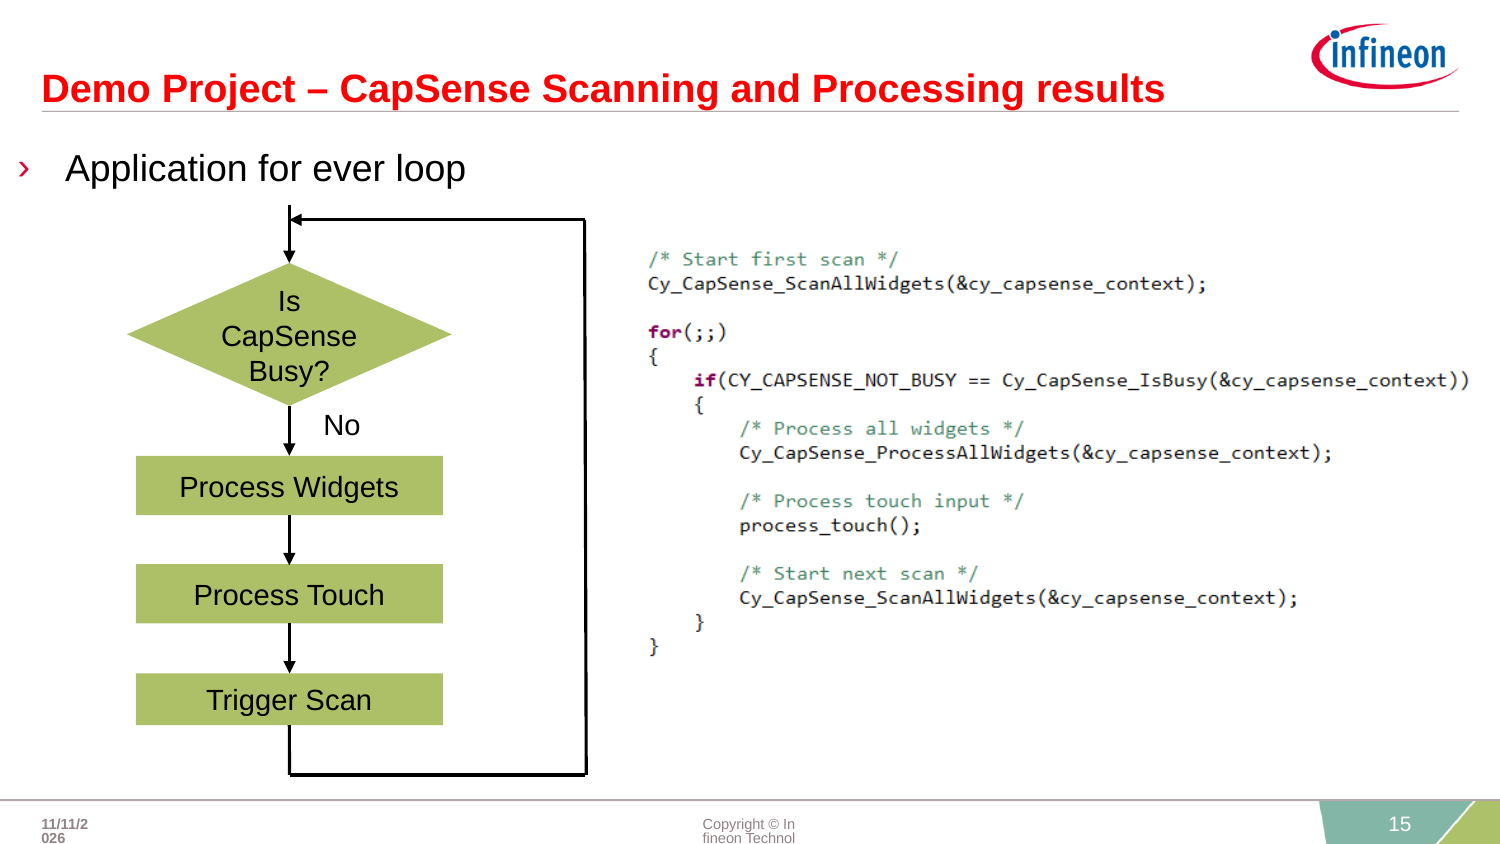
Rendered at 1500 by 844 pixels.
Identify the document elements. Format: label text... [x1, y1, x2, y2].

title Demo Project – CapSense Scanning and Processing results [41, 23, 1227, 112]
list Application for ever loop [17, 143, 1436, 773]
picture [0, 799, 1500, 844]
text_box Trigger Scan [135, 673, 443, 726]
text_box Process Touch [135, 564, 443, 624]
picture [0, 0, 1500, 112]
text_box No [323, 405, 361, 441]
slide_number 15 [1364, 804, 1412, 843]
footer Copyright © Infineon Technologies AG 2020. All rights reserved. [702, 804, 798, 843]
slide_number 21-May-20 [41, 804, 89, 843]
picture [629, 244, 1481, 674]
text_box Is CapSense Busy? [126, 264, 452, 406]
text_box Process Widgets [135, 455, 443, 516]
